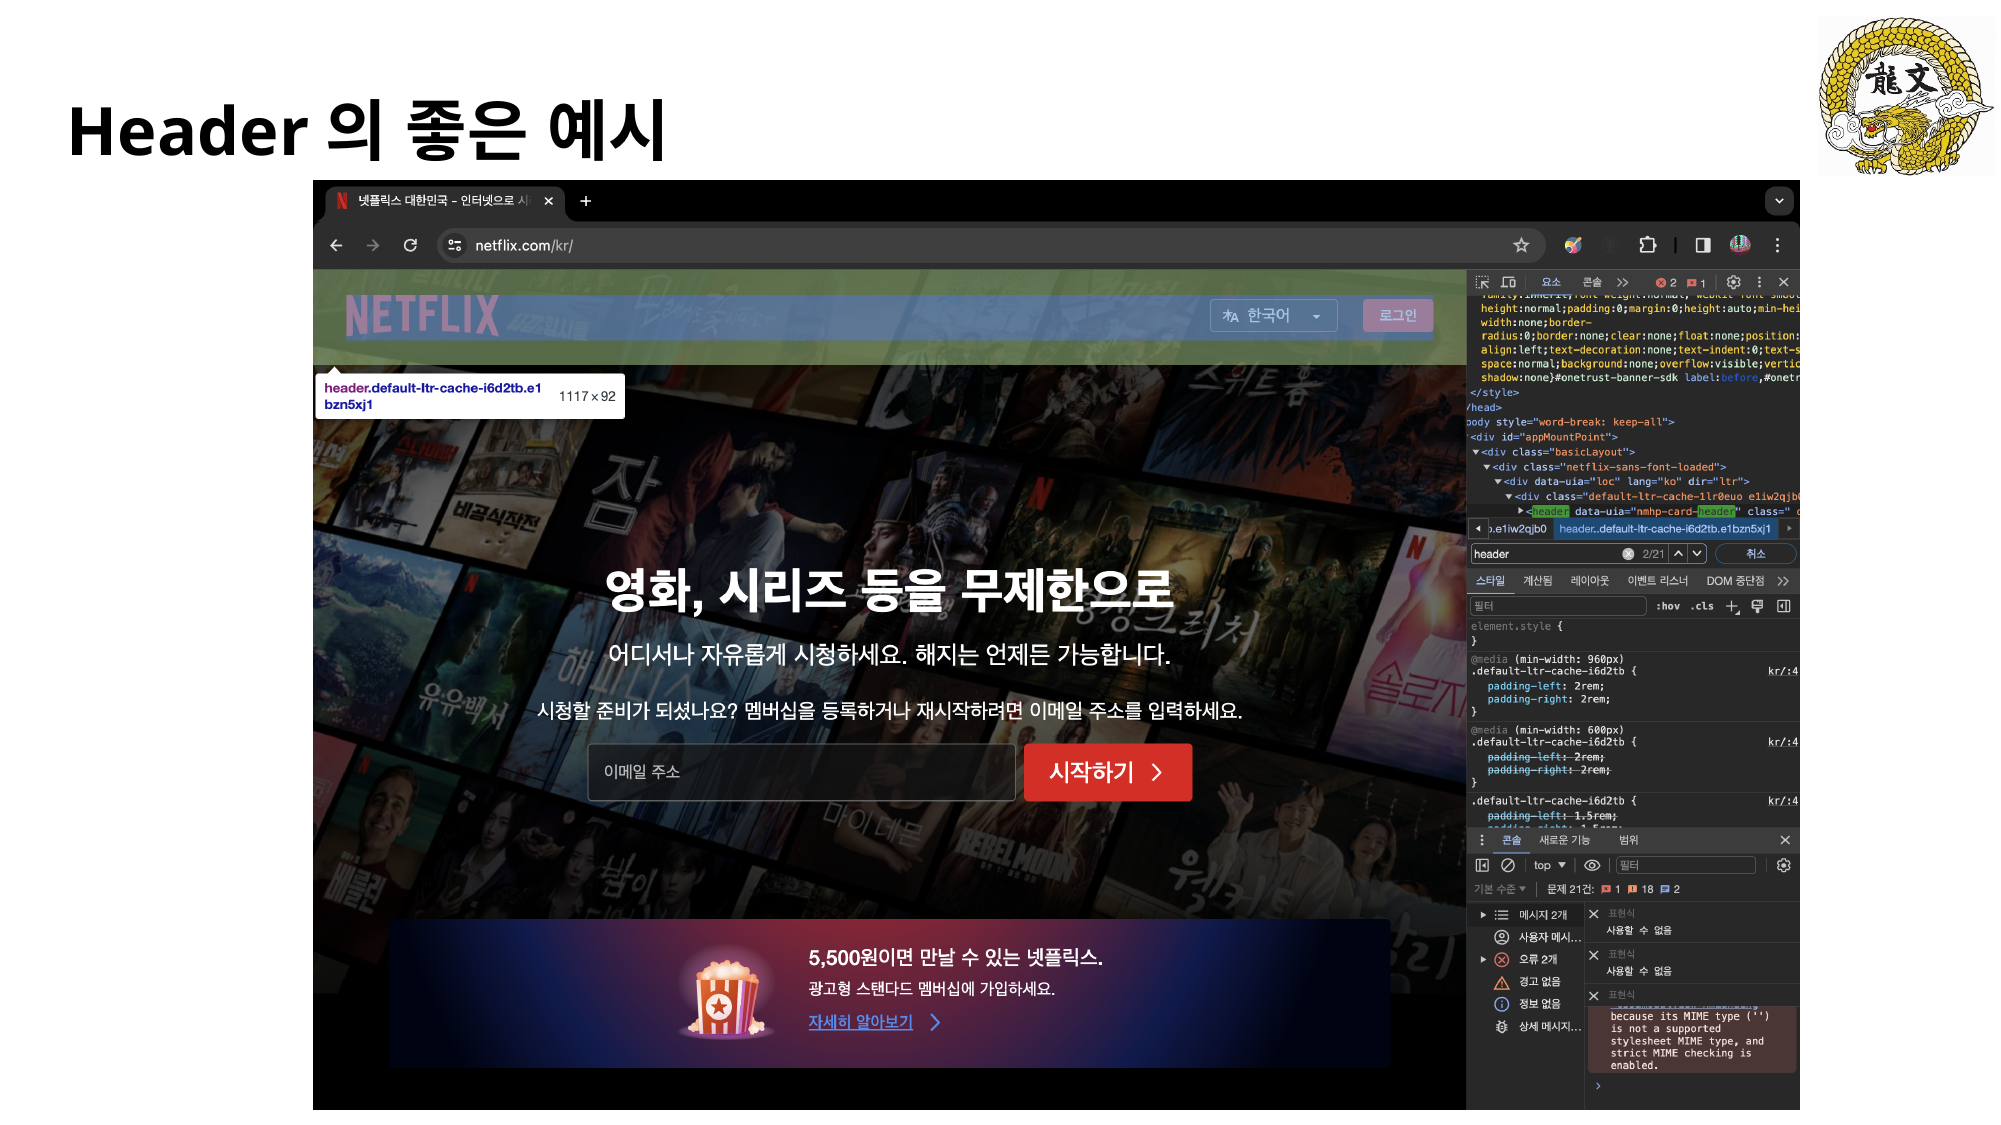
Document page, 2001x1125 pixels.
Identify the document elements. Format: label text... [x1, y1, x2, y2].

text_box Header의 좋은 예시 [52, 81, 792, 176]
picture [313, 0, 2000, 1110]
